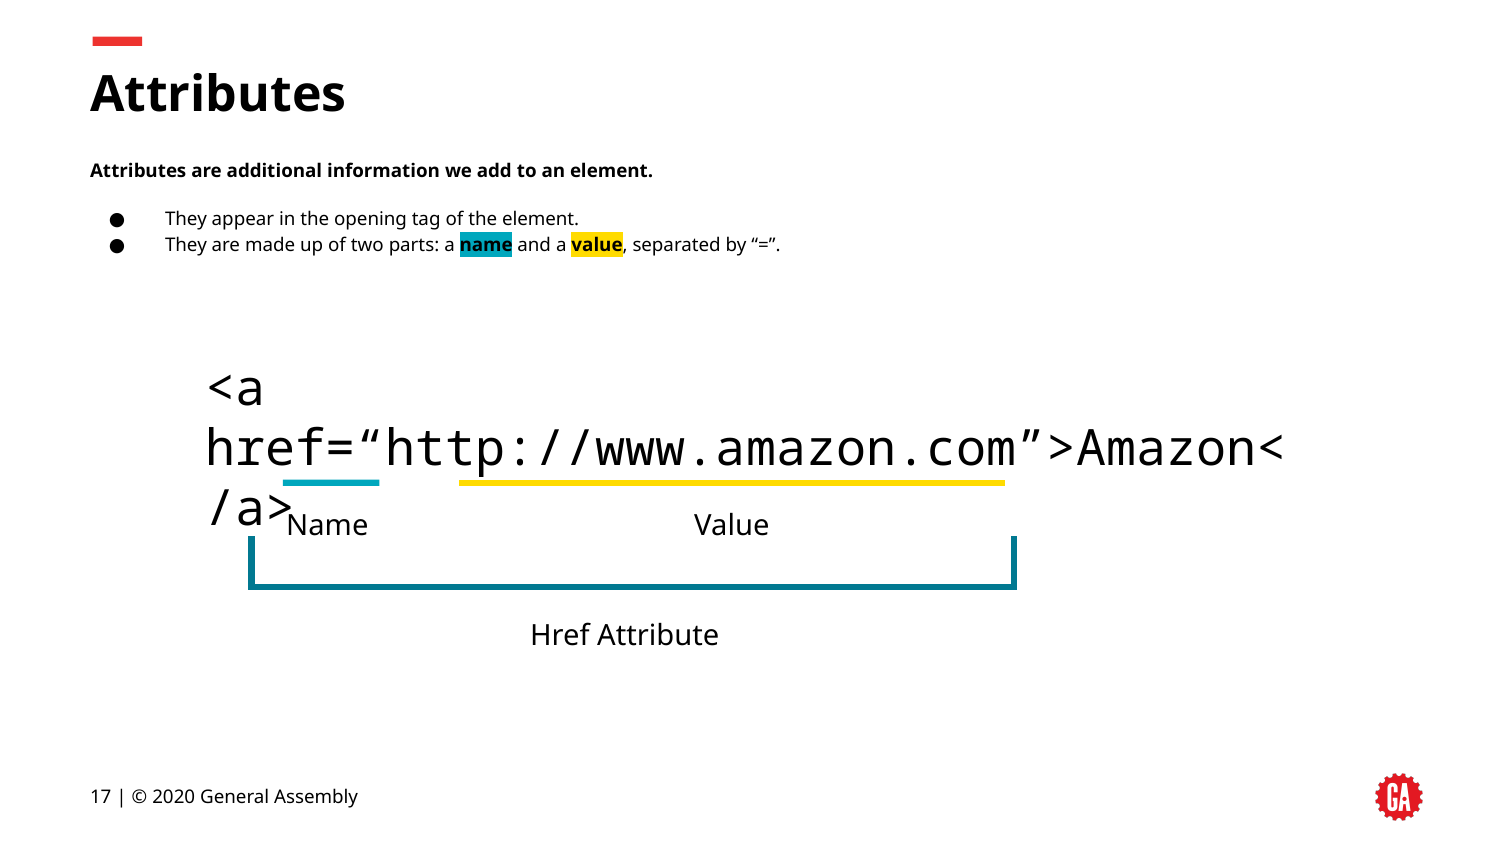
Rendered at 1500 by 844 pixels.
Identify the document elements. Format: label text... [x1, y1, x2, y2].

text_box Name [233, 491, 422, 593]
title Attributes [75, 46, 1473, 140]
slide_number 17 | © 2020 General Assembly [75, 764, 465, 830]
text_box Href Attribute [459, 601, 791, 703]
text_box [250, 535, 1018, 591]
picture [1373, 771, 1425, 823]
list Attributes are additional information we add to an element. They appear in the opening tag of the element. They are made up of two parts: a name and a value, separated by “=”. [75, 140, 1425, 622]
text_box Value [638, 492, 826, 534]
text_box <a href=“http://www.amazon.com”>Amazon</a> [190, 390, 1310, 500]
